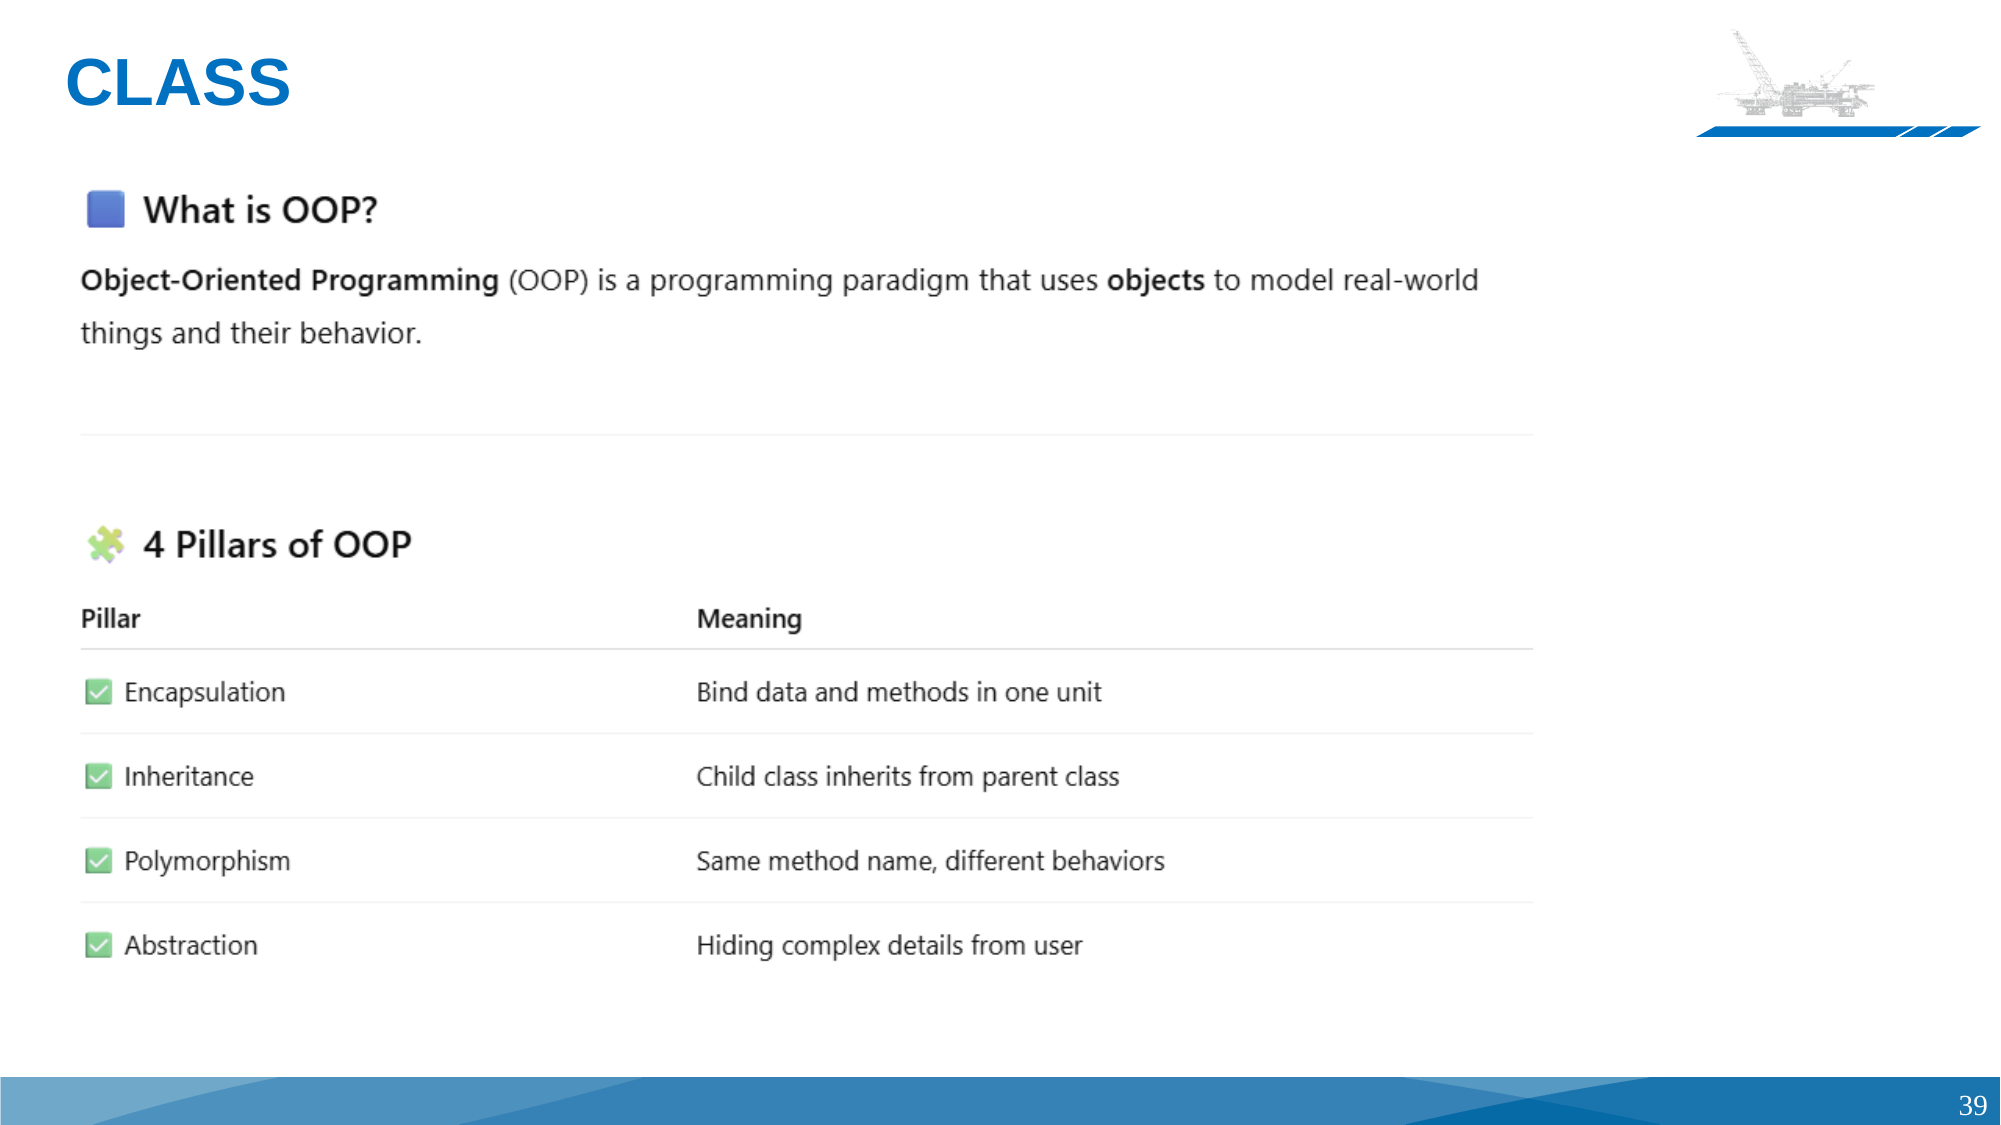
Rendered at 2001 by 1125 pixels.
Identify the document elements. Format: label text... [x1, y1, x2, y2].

picture [0, 1077, 2001, 1125]
picture [1716, 26, 1878, 117]
title CLASS [50, 0, 1716, 127]
picture [66, 180, 1585, 1019]
